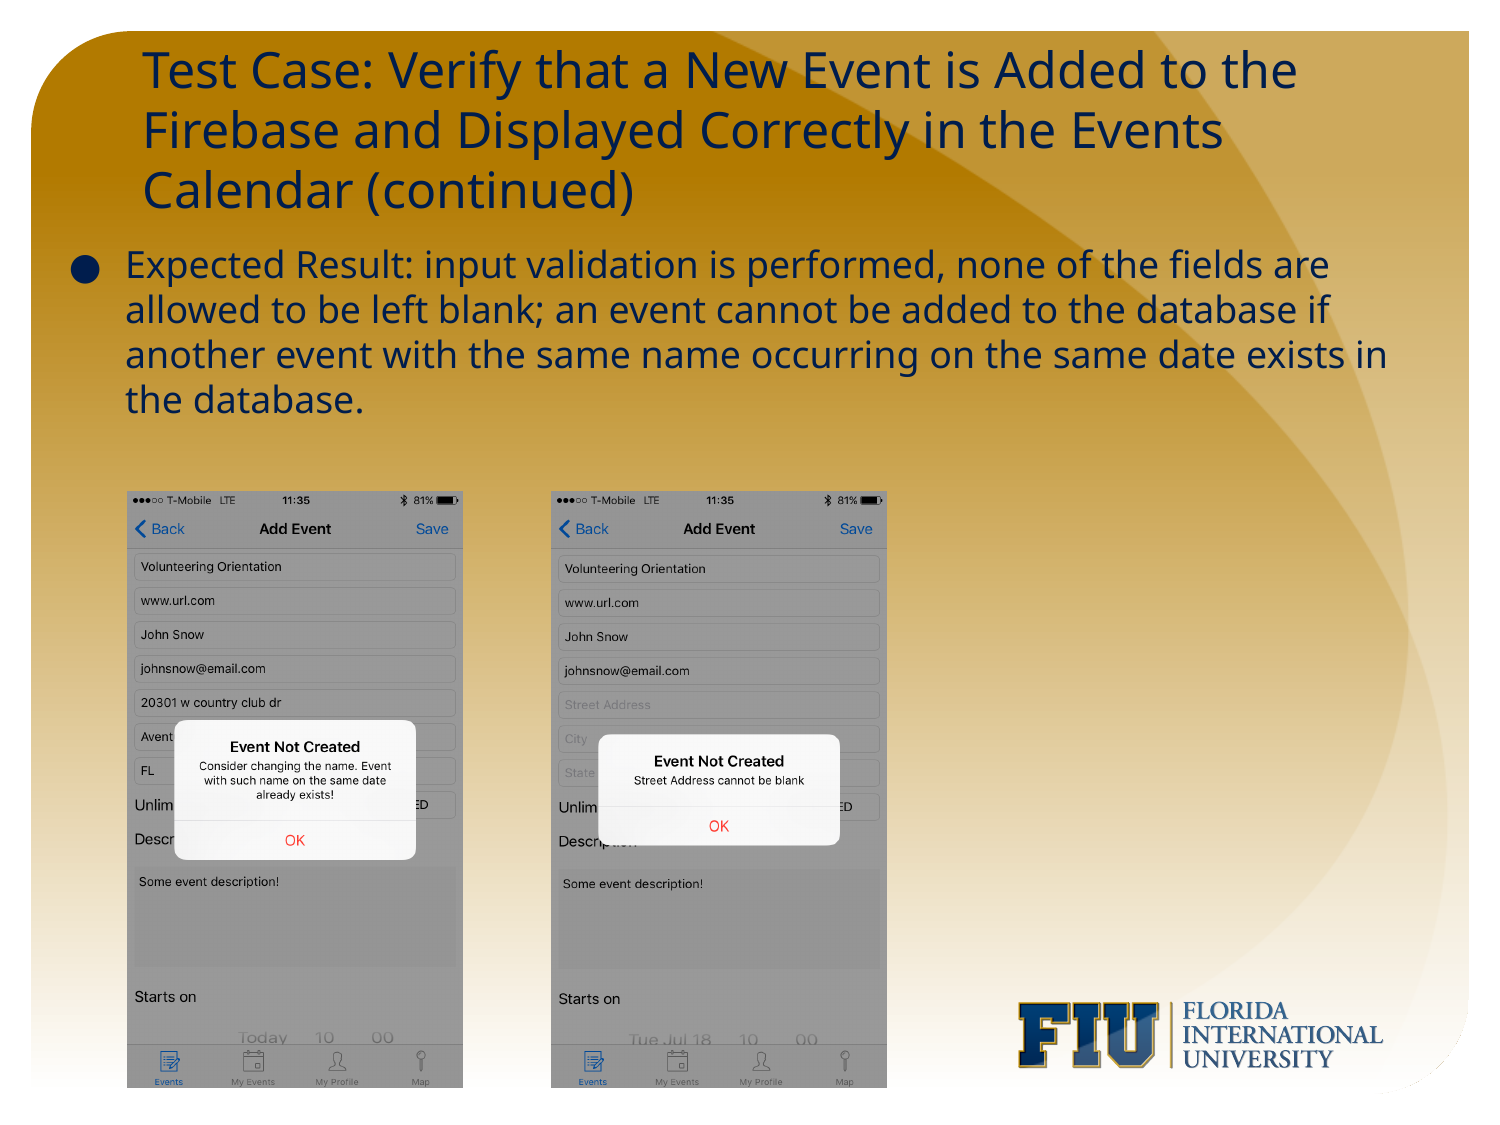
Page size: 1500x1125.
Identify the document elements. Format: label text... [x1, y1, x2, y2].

picture [24, 30, 1473, 1094]
list Expected Result: input validation is performed, none of the fields are allowed to be left blank; an event cannot be added to the database if another event with the same name occurring on the same date exists in the database. [35, 225, 1465, 445]
title Test Case: Verify that a New Event is Added to the Firebase and Displayed Correctly in the Events Calendar (continued) [127, 62, 1372, 225]
